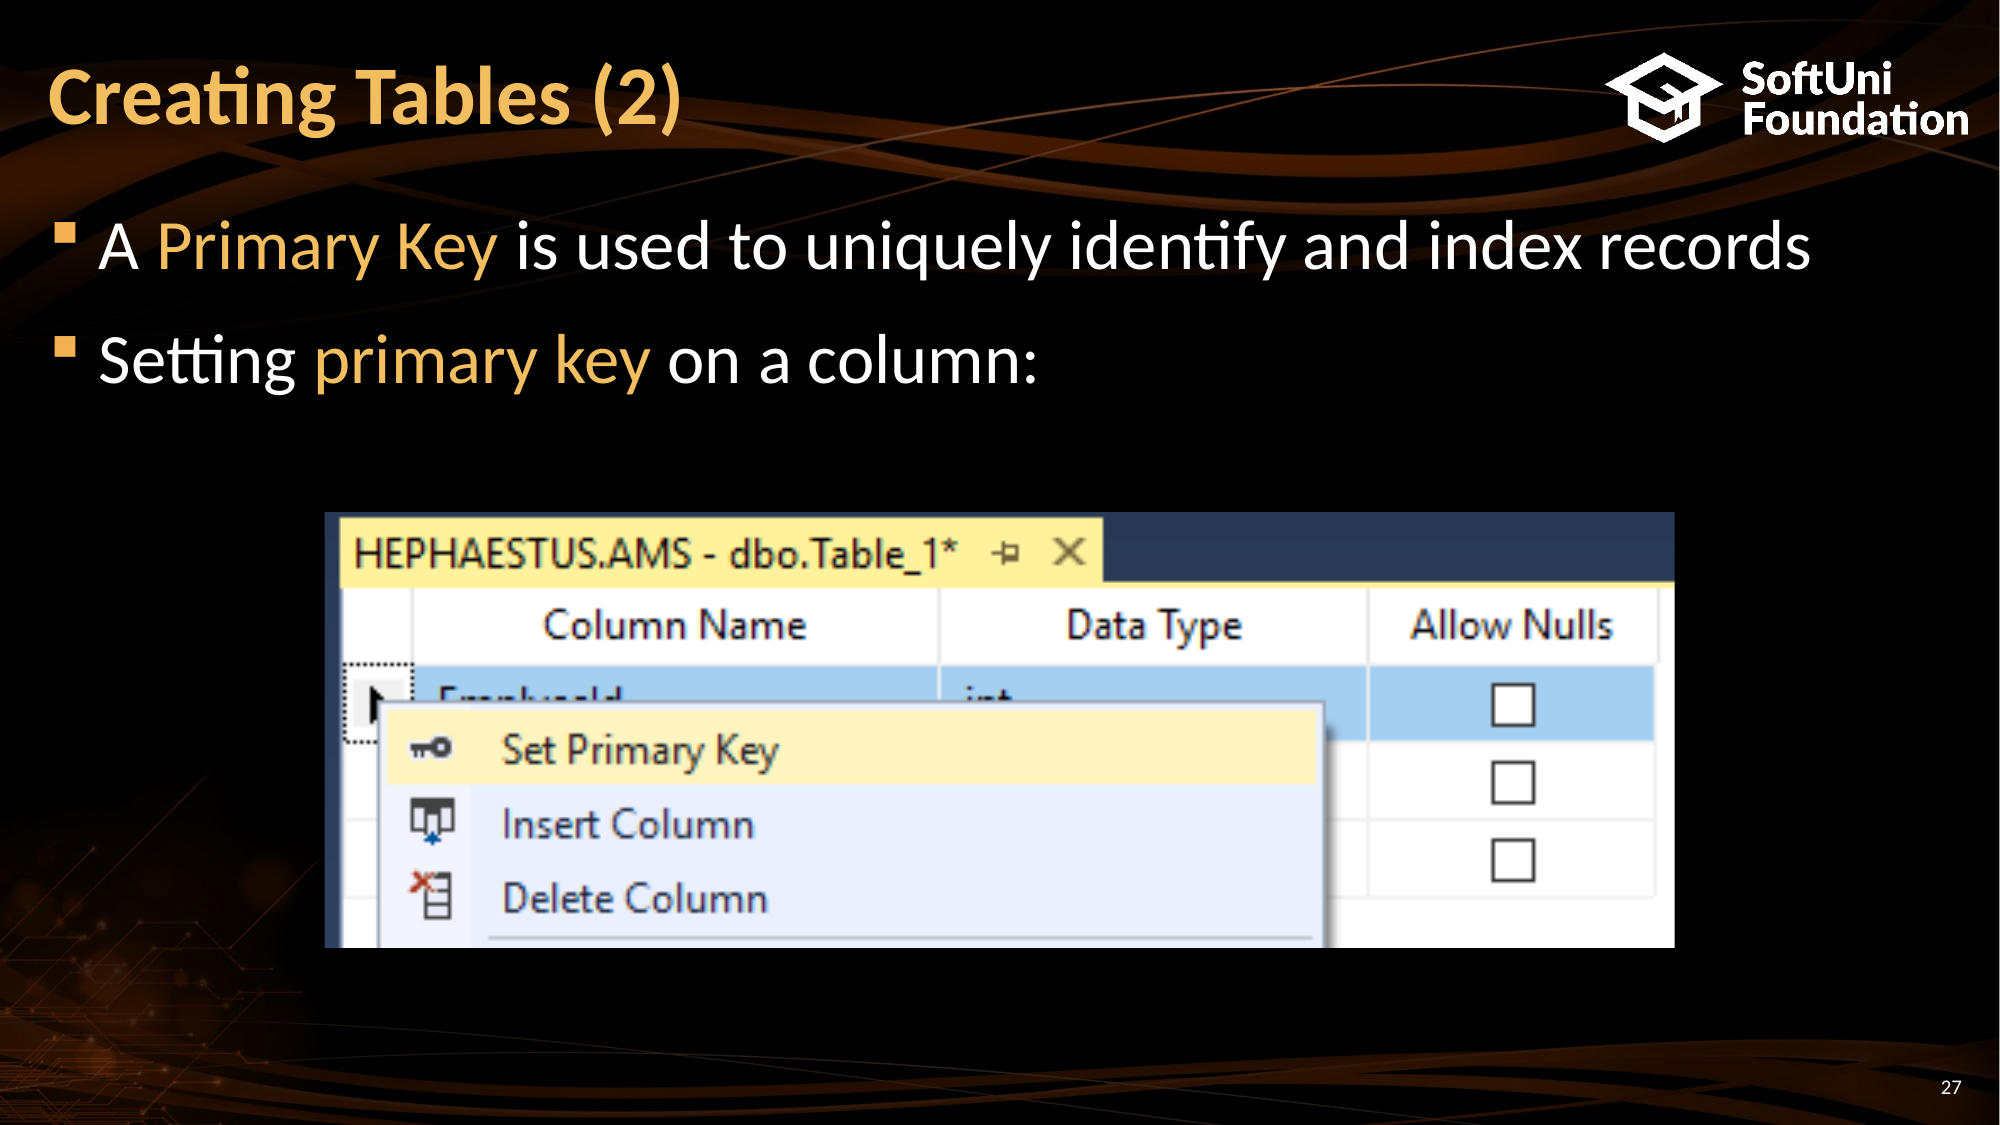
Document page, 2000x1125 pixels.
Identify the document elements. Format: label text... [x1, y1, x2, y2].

title Creating Tables (2) [30, 6, 1602, 189]
list A Primary Key is used to uniquely identify and index records Setting primary key on a column: [31, 188, 1968, 1103]
picture [0, 0, 2000, 1125]
